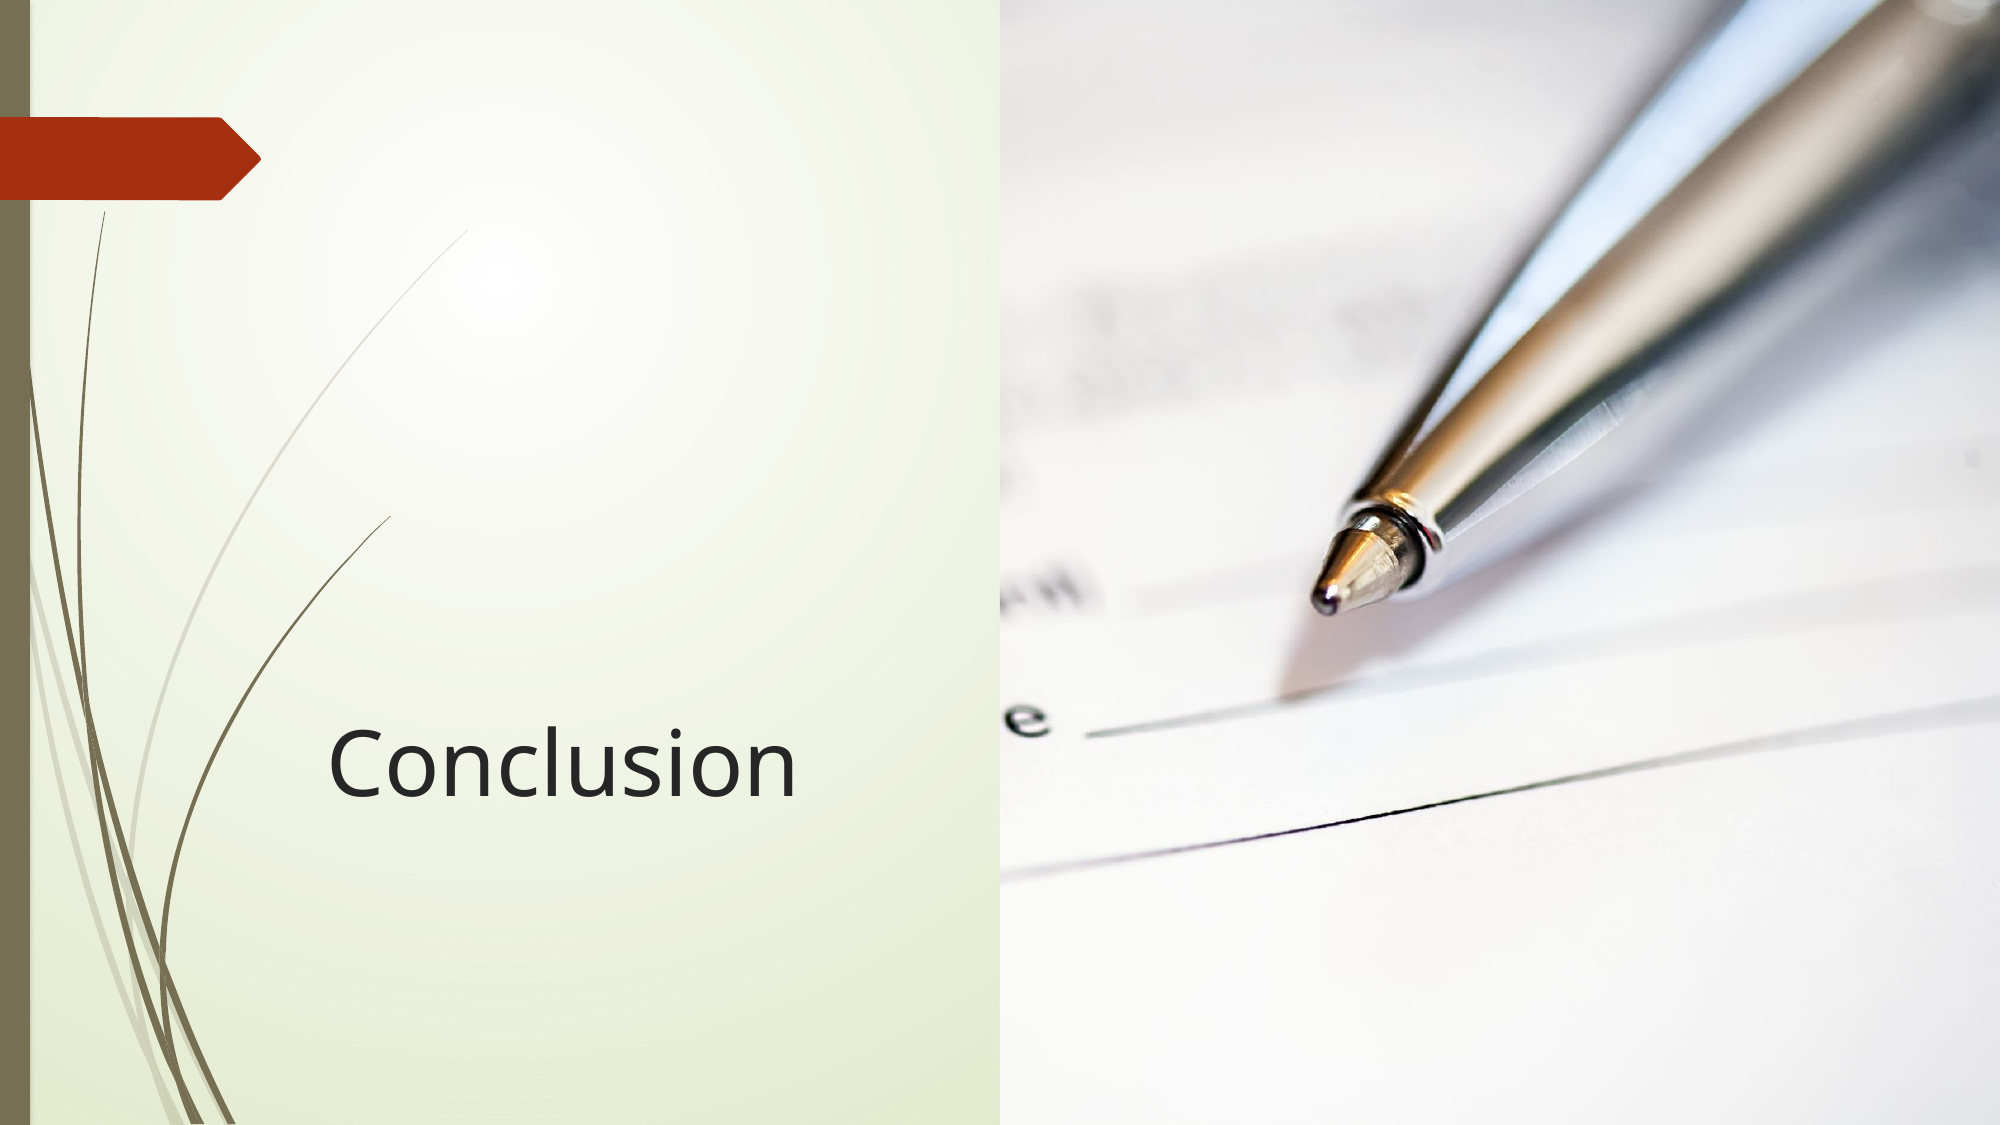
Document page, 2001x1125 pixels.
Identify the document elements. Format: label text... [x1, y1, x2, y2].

title Conclusion [311, 138, 921, 823]
picture [999, 0, 2000, 1125]
